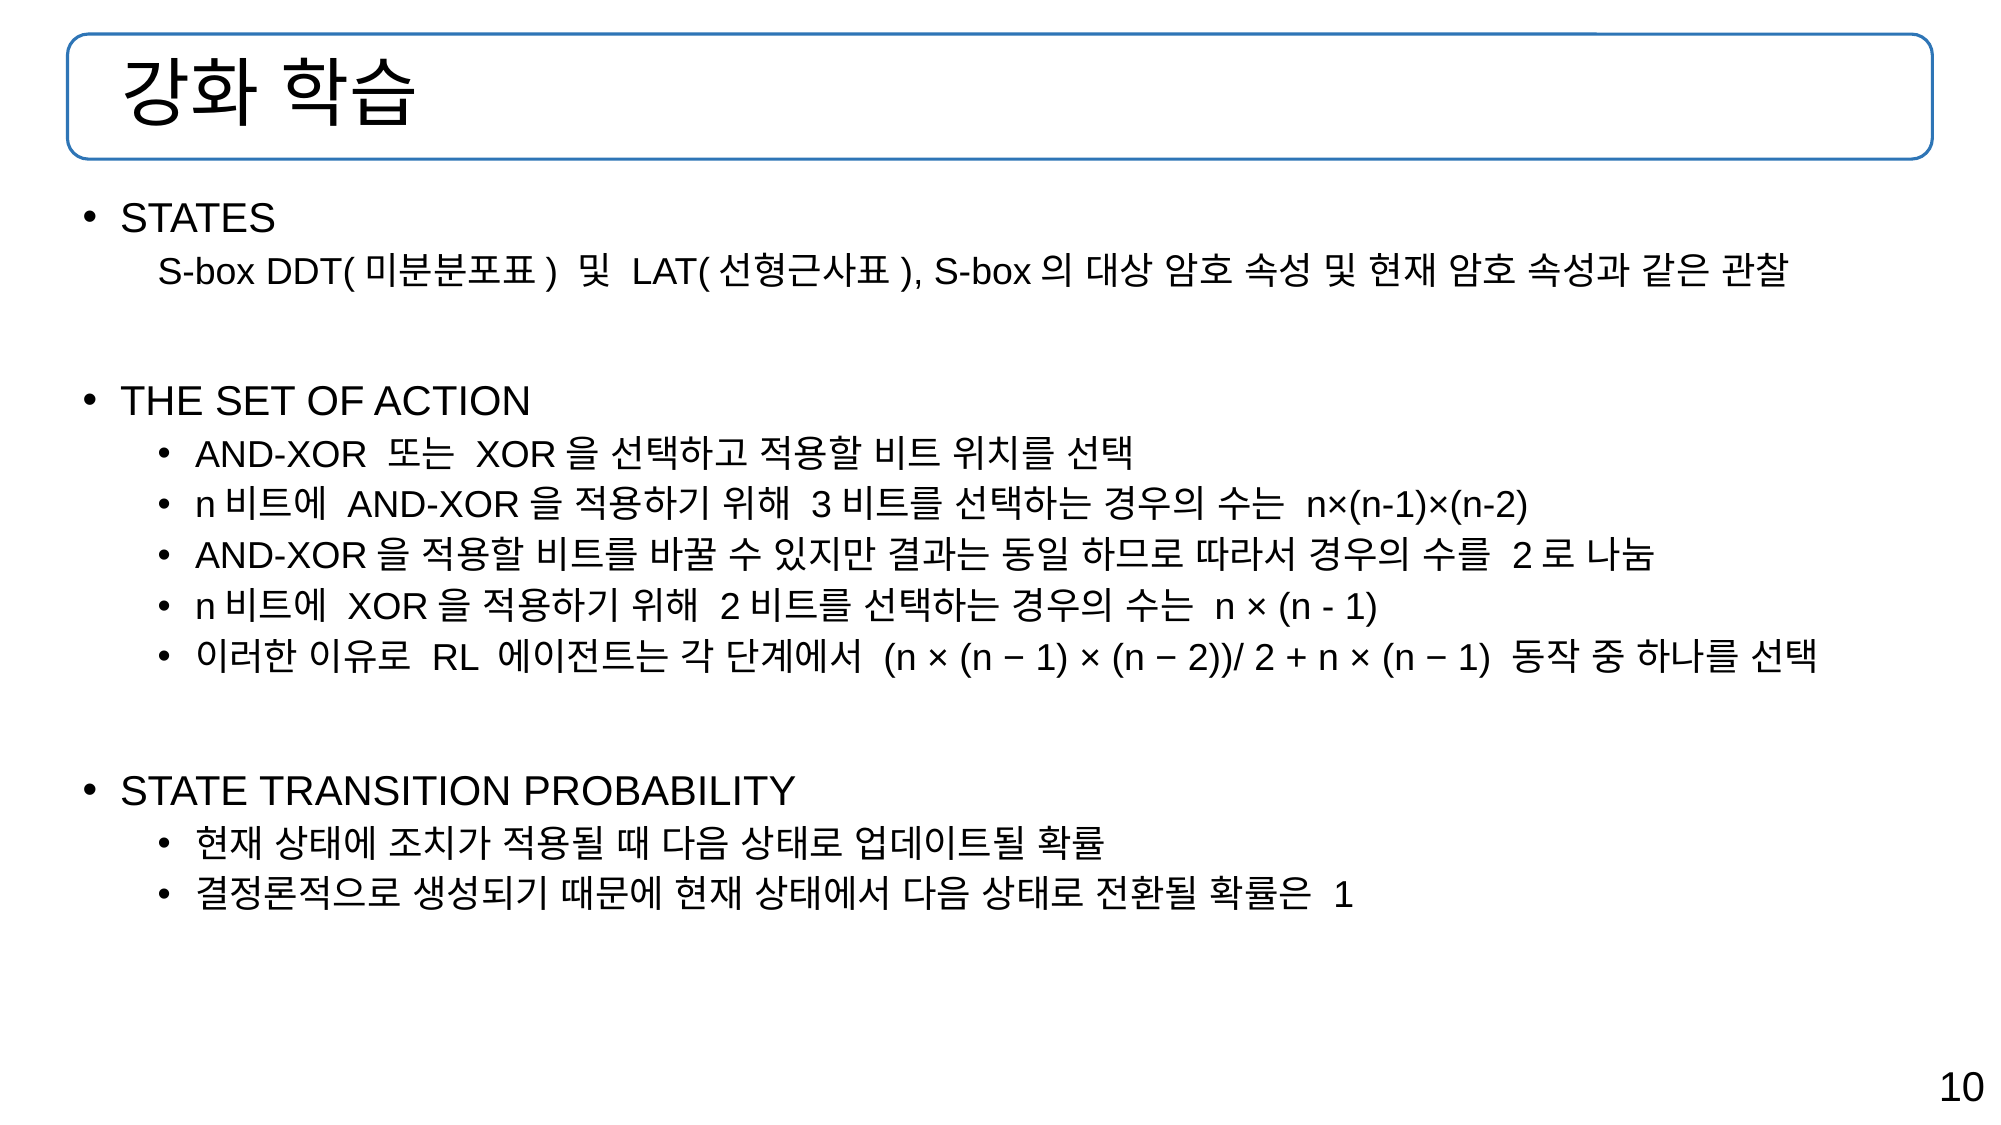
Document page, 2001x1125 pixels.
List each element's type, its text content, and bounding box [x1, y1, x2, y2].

title 강화 학습 [67, 34, 1933, 160]
list STATES S-box DDT(미분분포표) 및 LAT(선형근사표), S-box의 대상 암호 속성 및 현재 암호 속성과 같은 관찰 THE SET OF ACTION AND-XOR 또는 XOR을 선택하고 적용할 비트 위치를 선택 n비트에 AND-XOR을 적용하기 위해 3비트를 선택하는 경우의 수는 n×(n-1)×(n-2) AND-XOR을 적용할 비트를 바꿀 수 있지만 결과는 동일 하므로 따라서 경우의 수를 2로 나눔 n비트에 XOR을 적용하기 위해 2비트를 선택하는 경우의 수는 n × (n - 1) 이러한 이유로 RL 에이전트는 각 단계에서 (n × (n − 1) × (n − 2))/ 2 + n × (n − 1) 동작 중 하나를 선택 STATE TRANSITION PROBABILITY 현재 상태에 조치가 적용될 때 다음 상태로 업데이트될 확률 결정론적으로 생성되기 때문에 현재 상태에서 다음 상태로 전환될 확률은 1 [67, 189, 1933, 1109]
